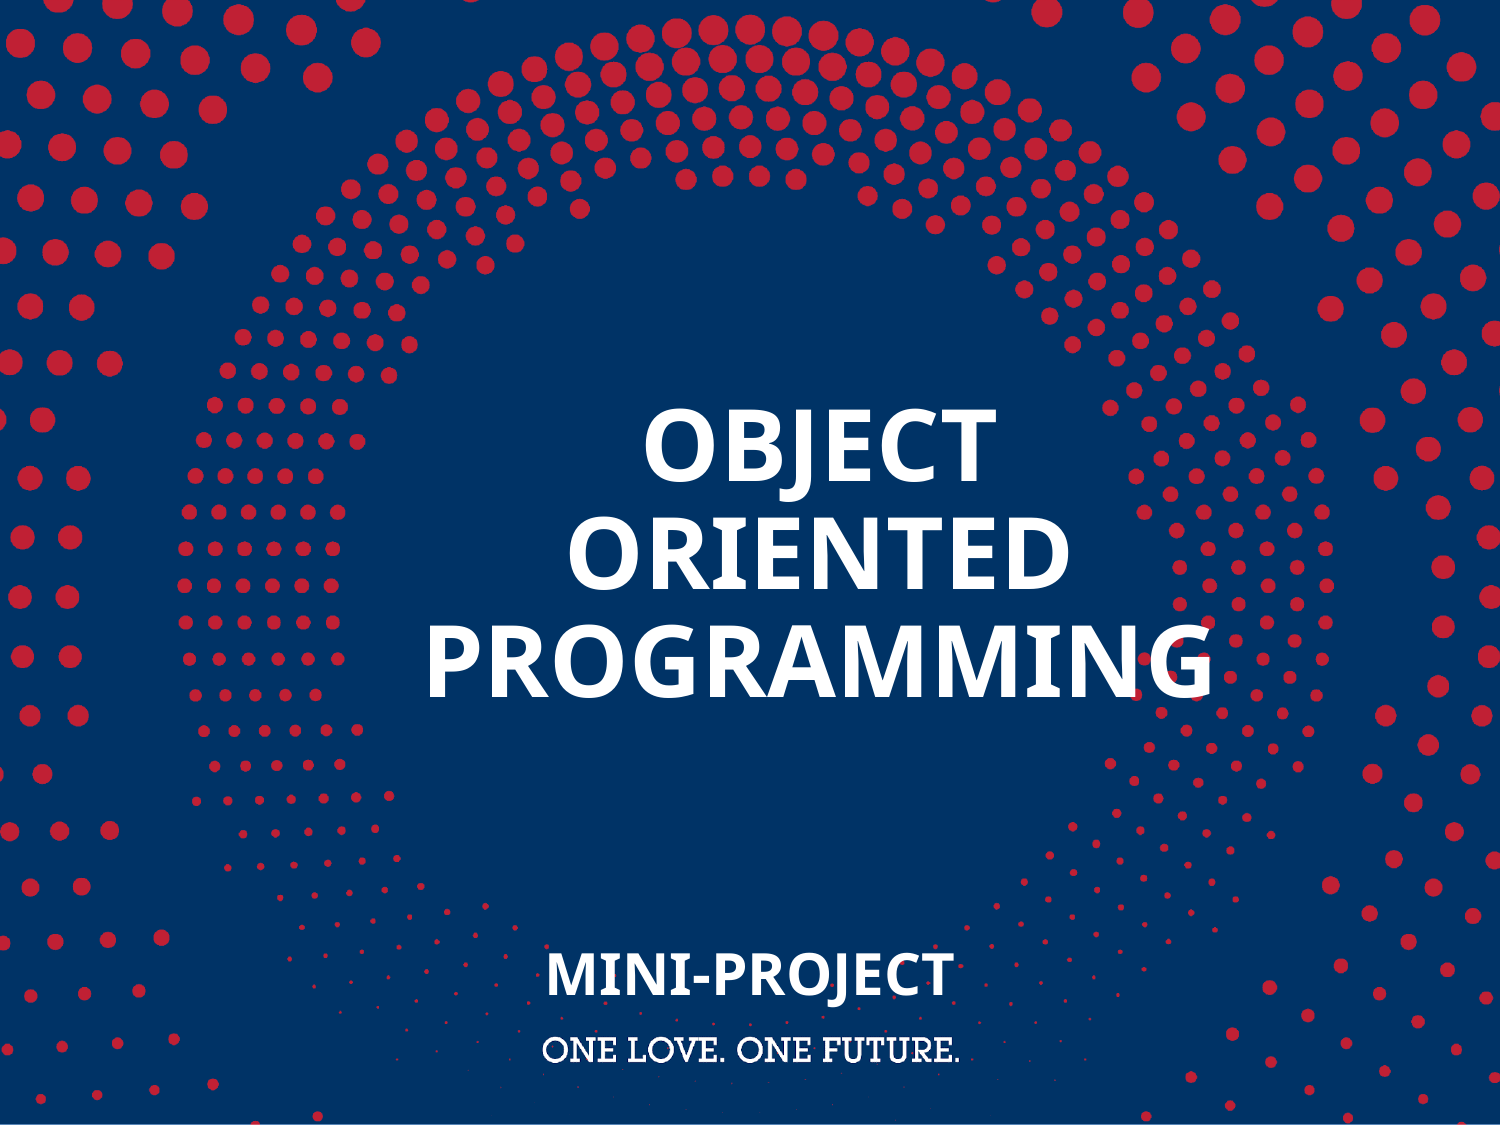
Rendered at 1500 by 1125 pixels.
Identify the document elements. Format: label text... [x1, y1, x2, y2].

text_box MINI-PROJECT [403, 937, 1097, 1013]
picture [0, 0, 1500, 1125]
title OBJECT ORIENTED PROGRAMMING [390, 387, 1249, 737]
